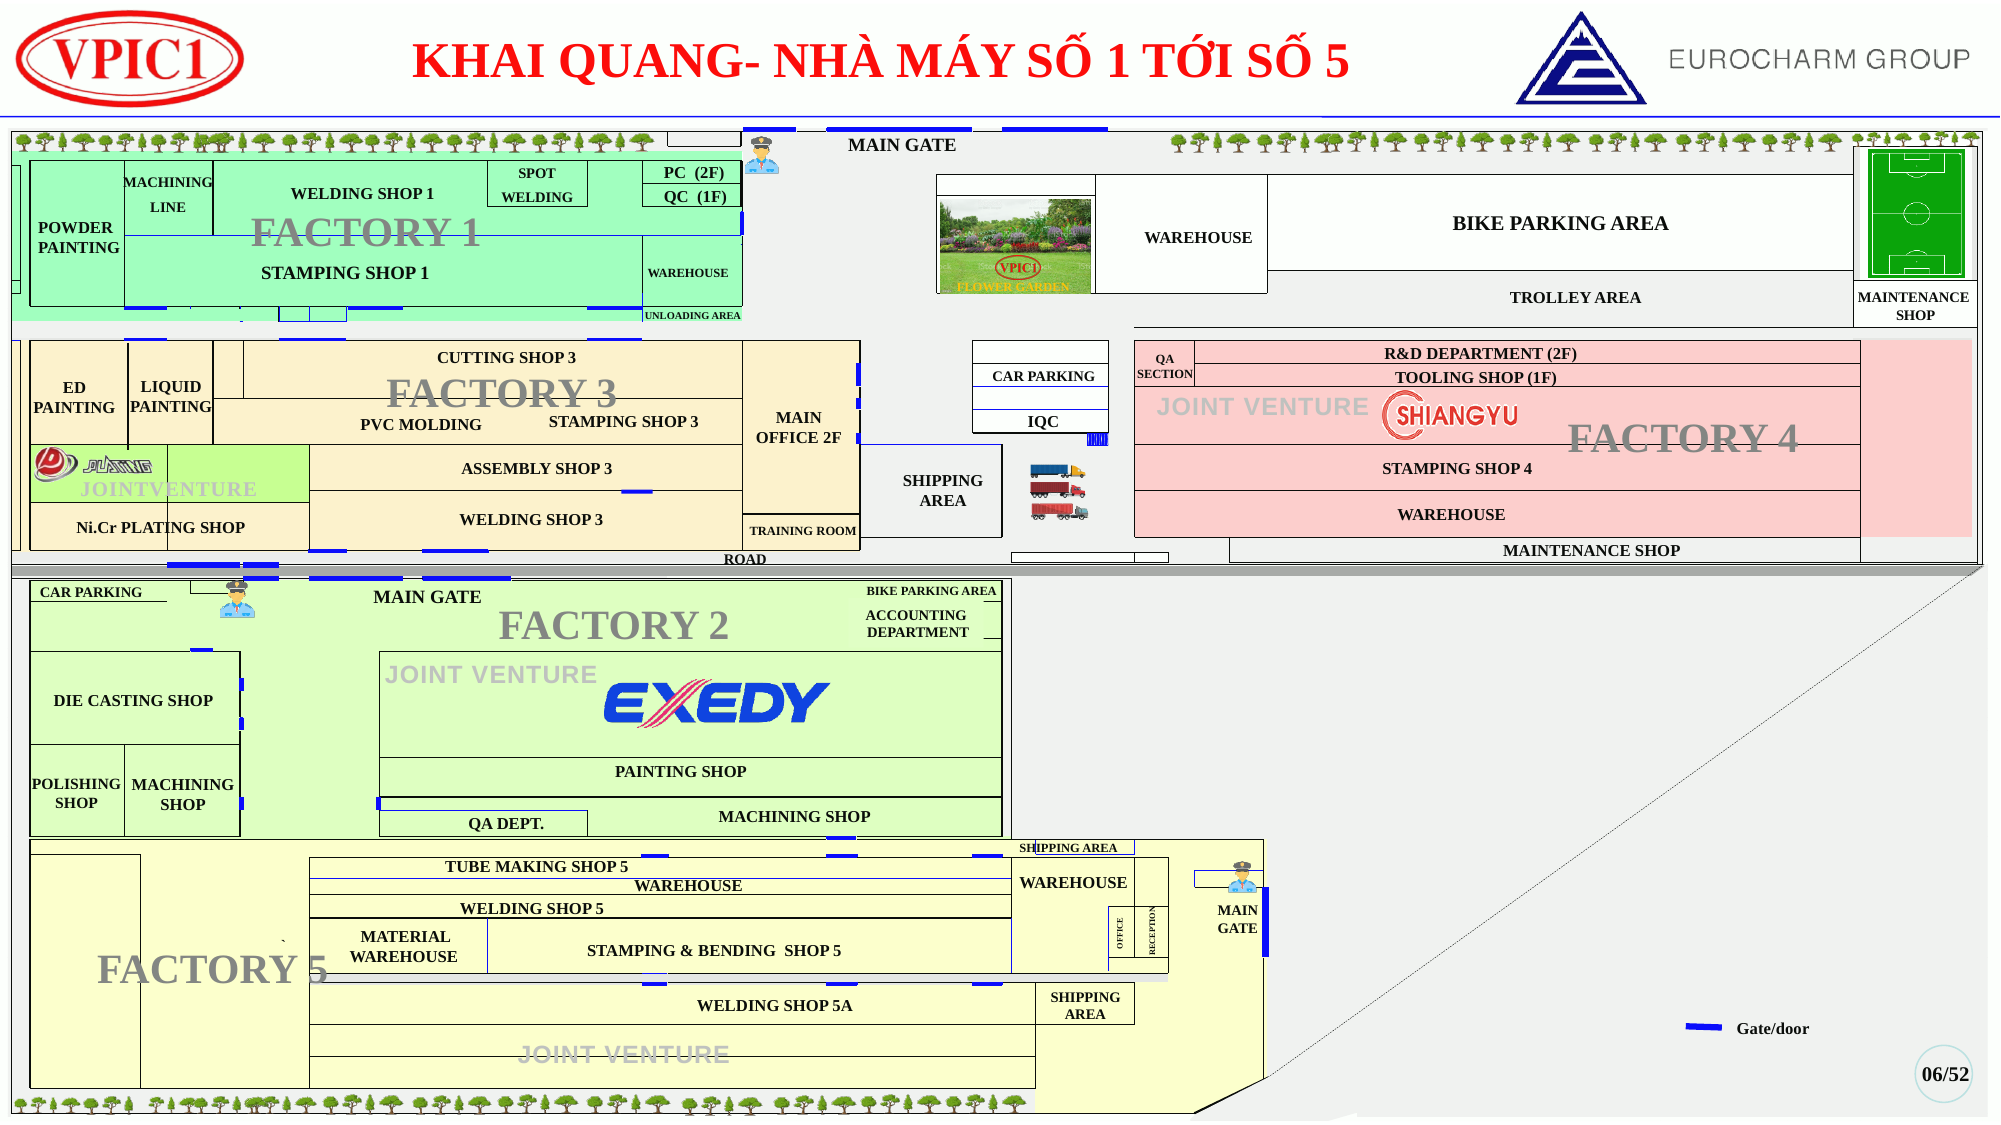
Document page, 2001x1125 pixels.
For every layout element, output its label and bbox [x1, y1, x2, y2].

text_box [1685, 1009, 1826, 1046]
text_box [940, 198, 1091, 296]
text_box [0, 3, 2000, 1122]
text_box [1903, 1045, 1989, 1103]
picture [7, 127, 1989, 1122]
text_box [1201, 861, 1275, 940]
